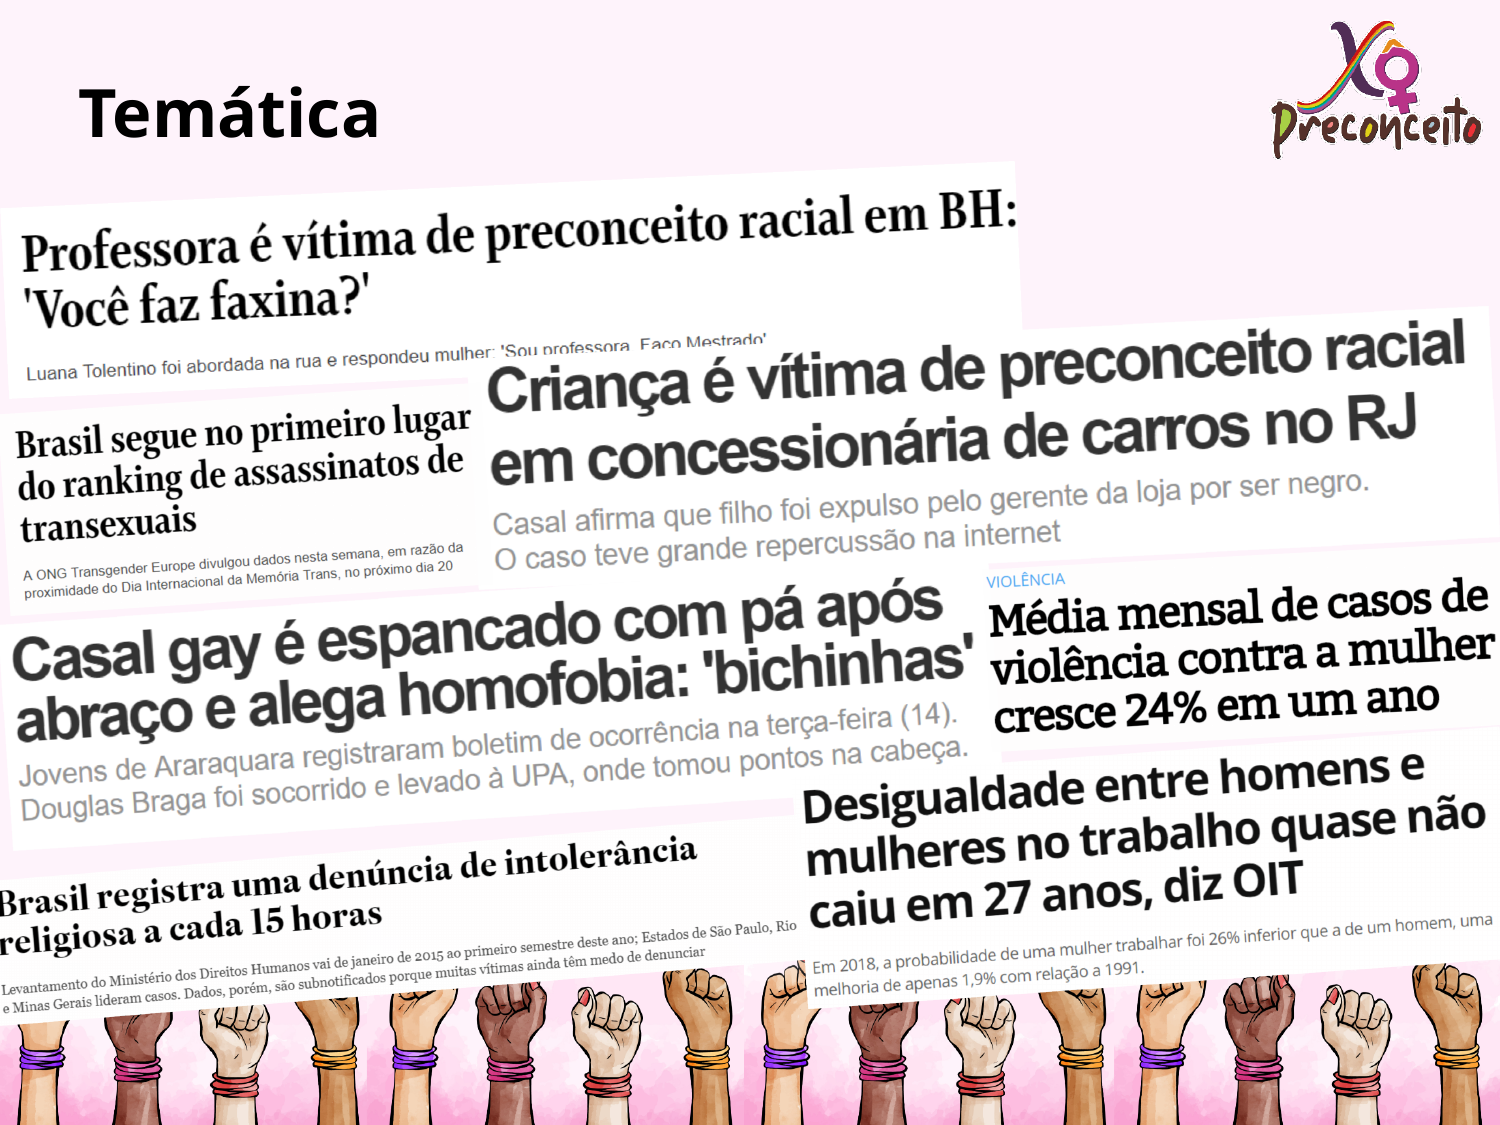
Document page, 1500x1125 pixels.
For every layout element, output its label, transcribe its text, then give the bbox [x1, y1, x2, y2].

picture [0, 160, 1500, 1125]
text_box Temática [63, 63, 397, 159]
picture [1269, 18, 1483, 160]
